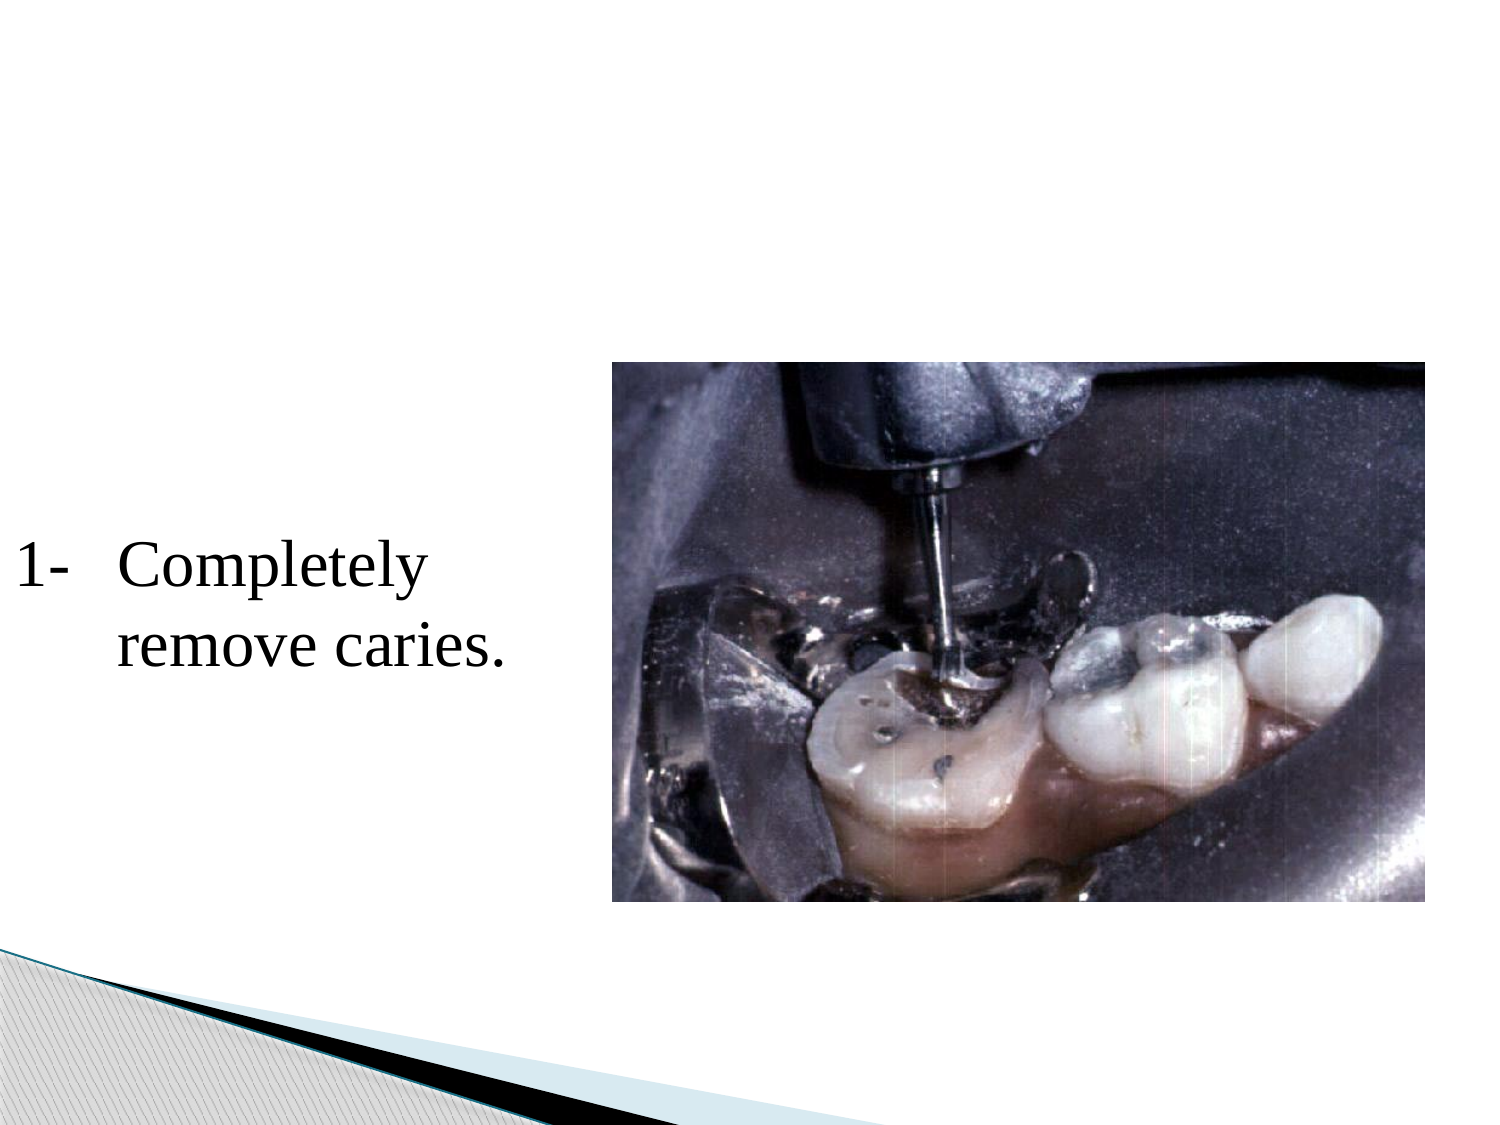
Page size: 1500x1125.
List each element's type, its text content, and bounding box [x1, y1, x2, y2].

picture [612, 362, 1426, 902]
text_box 1- Completely remove caries. [0, 512, 606, 688]
